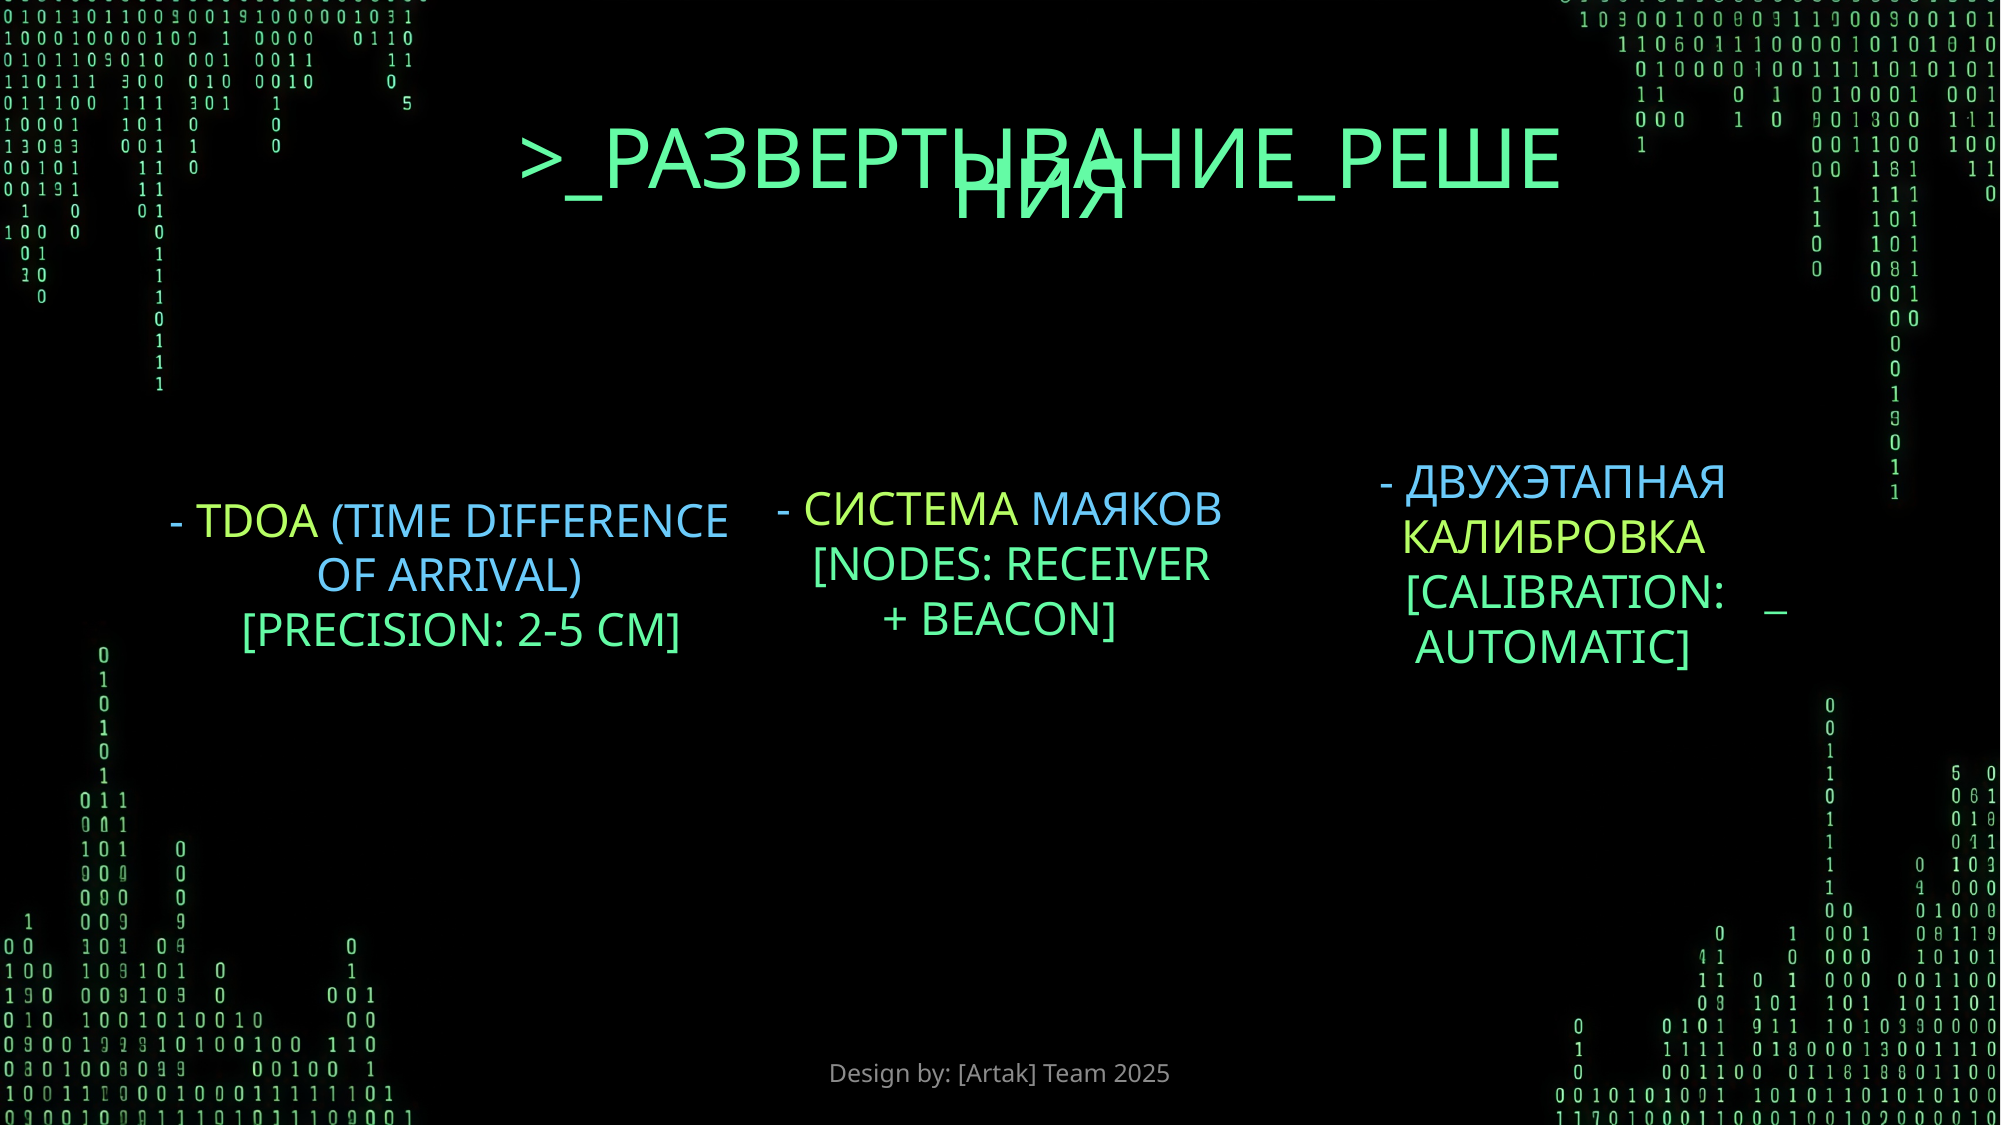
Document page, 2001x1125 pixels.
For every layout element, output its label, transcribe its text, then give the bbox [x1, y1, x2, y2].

footer Design by: [Artak] Team 2025 [662, 1042, 1338, 1103]
picture [0, 0, 2001, 1125]
text_box >_РАЗВЕРТЫВАНИЕ_РЕШЕНИЯ [499, 167, 1583, 243]
text_box _ [1749, 554, 1802, 625]
text_box - СИСТЕМА МАЯКОВ [NODES: RECEIVER + BEACON] [760, 472, 1232, 653]
text_box - TDOA (TIME DIFFERENCE OF ARRIVAL) [PRECISION: 2-5 CM] [145, 483, 754, 719]
text_box - ДВУХЭТАПНАЯ КАЛИБРОВКА [CALIBRATION: AUTOMATIC] [1232, 445, 1875, 680]
